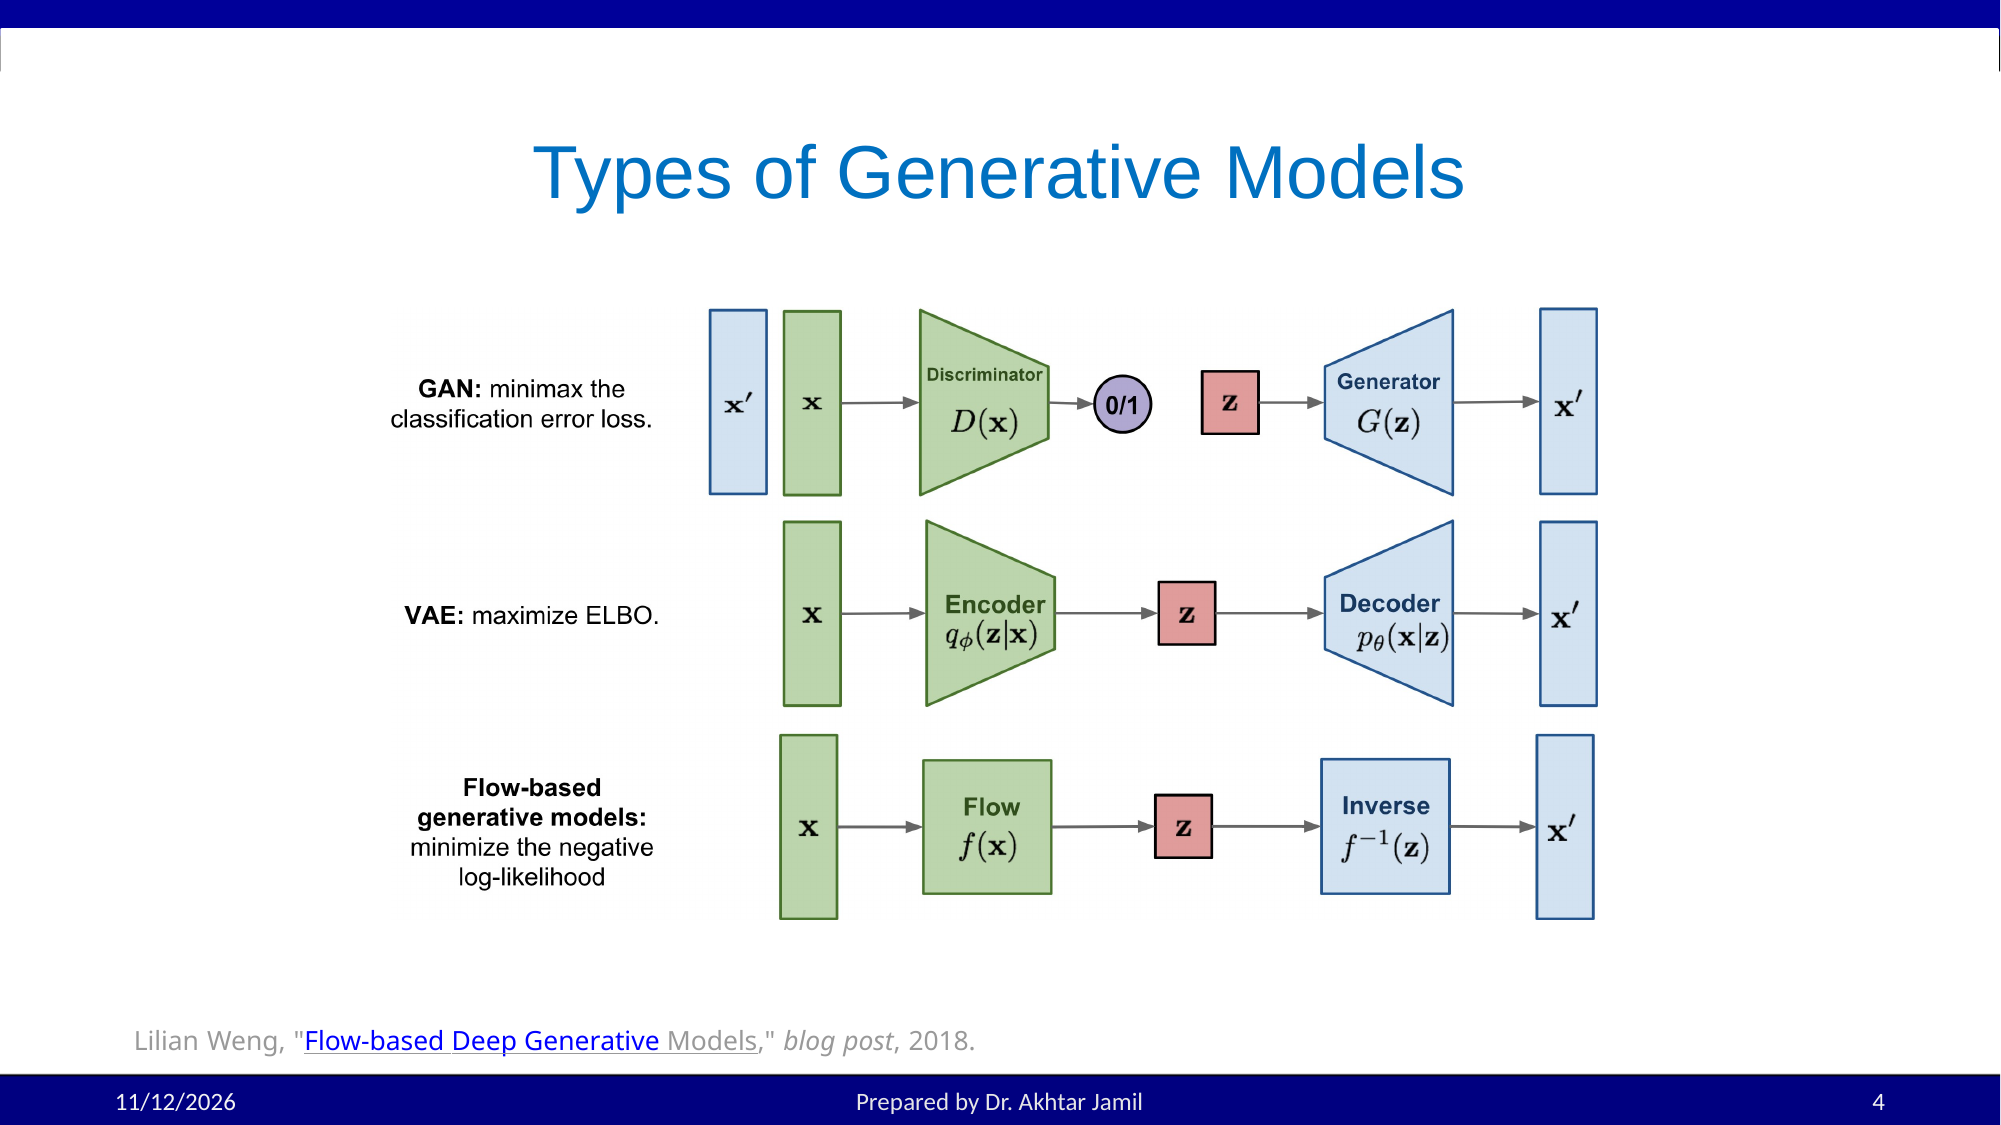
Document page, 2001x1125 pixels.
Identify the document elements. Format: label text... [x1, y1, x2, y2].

title Types of Generative Models [99, 99, 1900, 238]
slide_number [99, 1062, 567, 1125]
picture [0, 0, 2001, 1125]
slide_number 4 [1433, 1062, 1900, 1125]
text_box Lilian Weng, "Flow-based Deep Generative Models," blog post, 2018. [131, 1020, 982, 1060]
footer Prepared by Dr. Akhtar Jamil [683, 1062, 1317, 1125]
